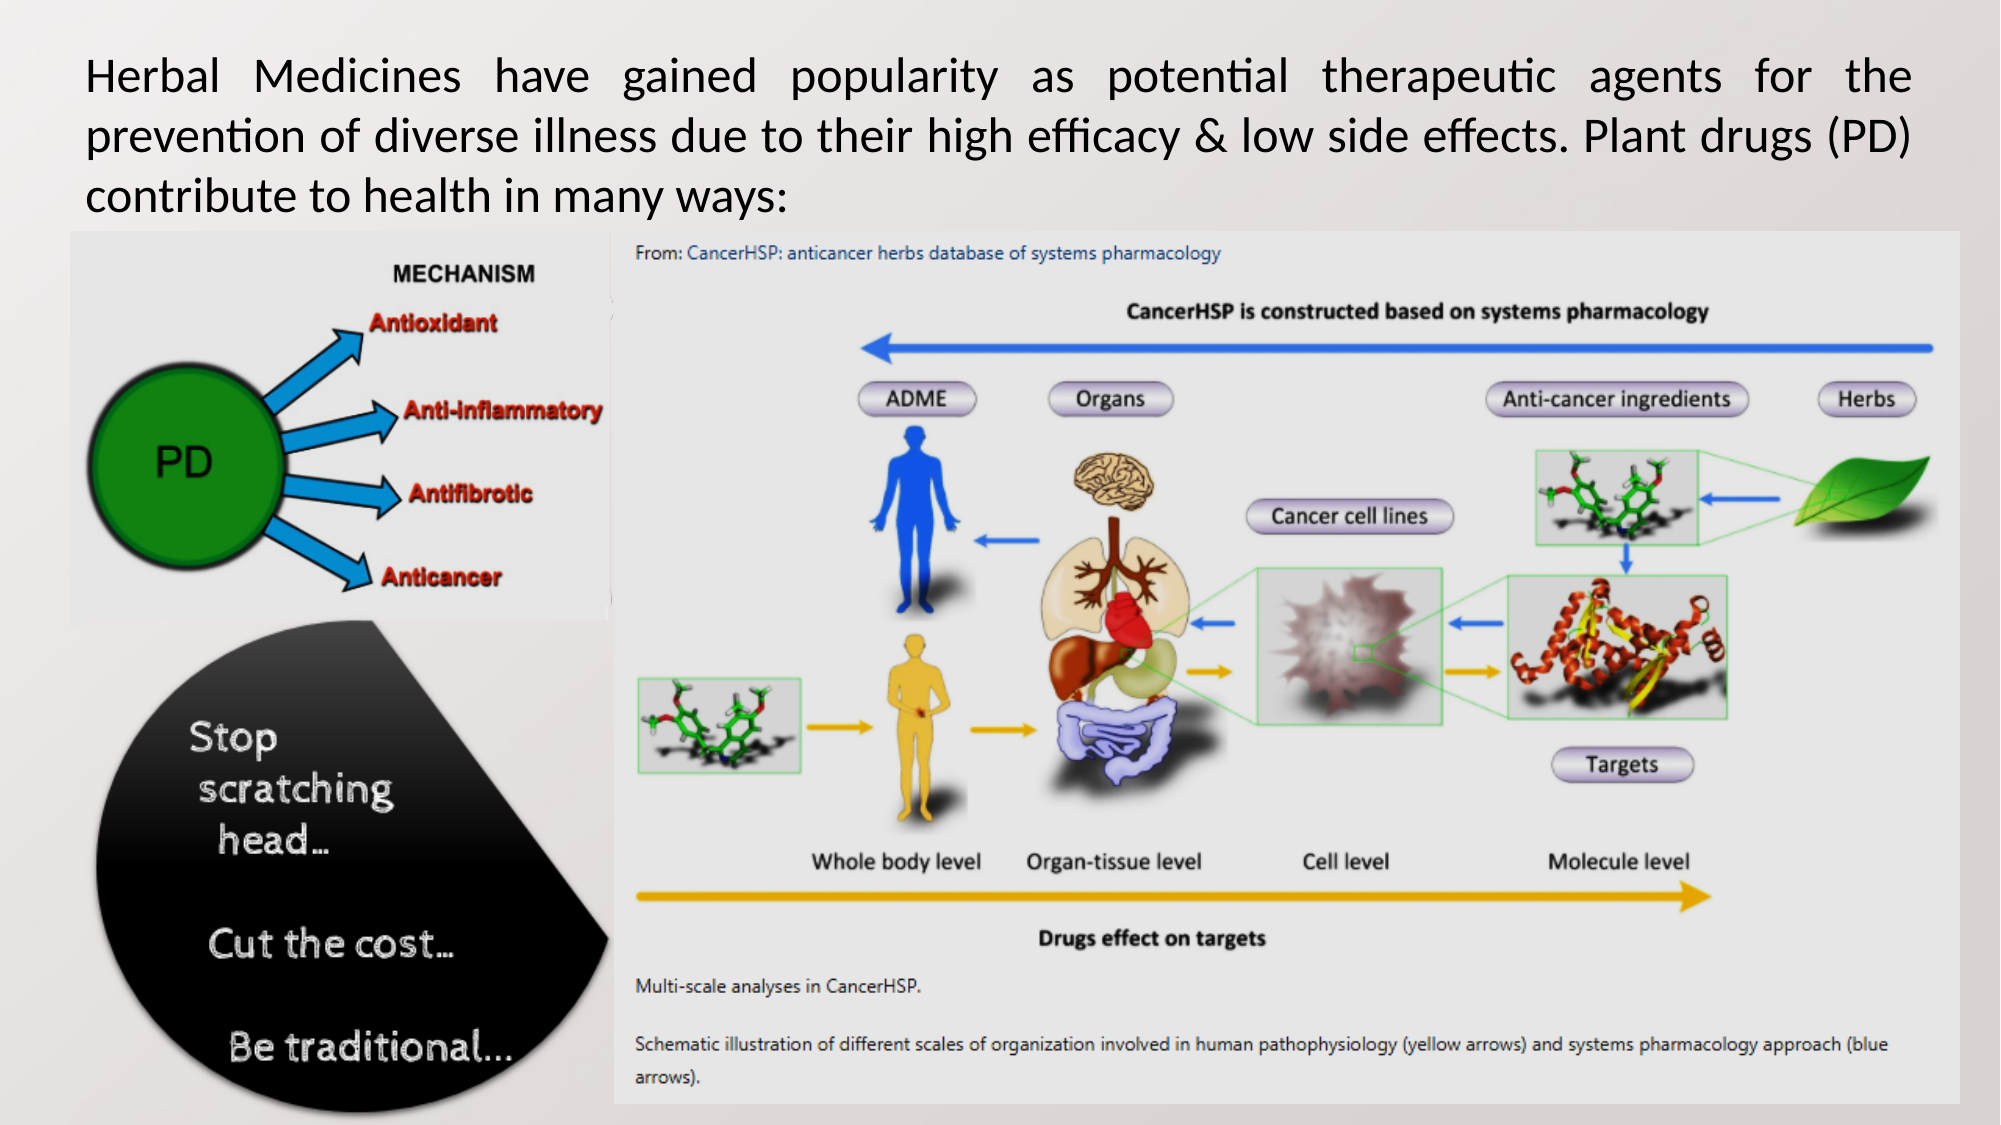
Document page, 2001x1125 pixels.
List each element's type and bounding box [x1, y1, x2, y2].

picture [0, 0, 2001, 1125]
text_box [70, 34, 1961, 1125]
